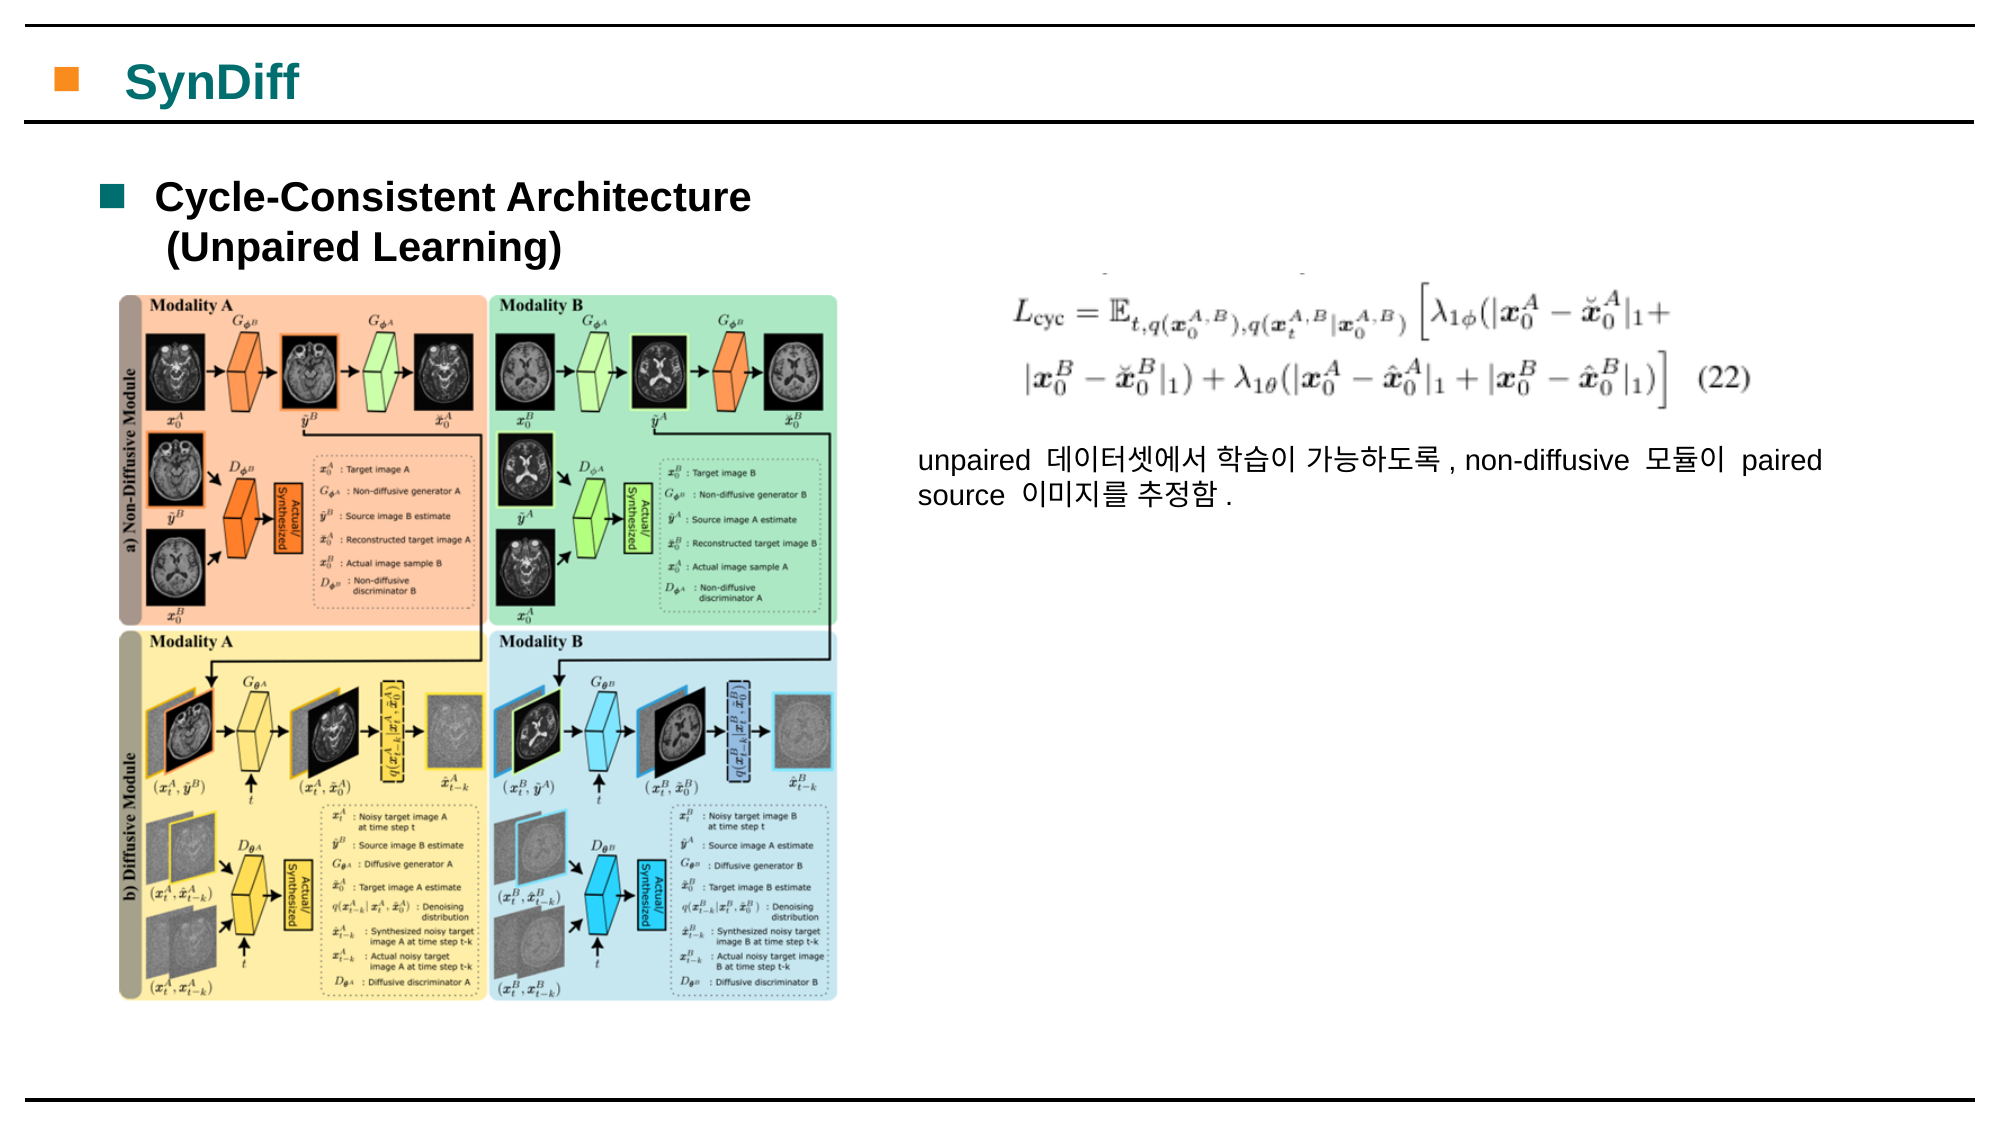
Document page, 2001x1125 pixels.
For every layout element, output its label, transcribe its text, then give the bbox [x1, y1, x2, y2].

text_box Cycle-Consistent Architecture (Unpaired Learning) [139, 162, 768, 278]
picture [109, 293, 843, 1004]
text_box ■ [82, 153, 137, 231]
text_box ■ [24, 36, 110, 120]
text_box unpaired 데이터셋에서 학습이 가능하도록, non-diffusive 모듈이 paired source 이미지를 추정함. [903, 433, 1903, 519]
picture [924, 272, 1765, 418]
text_box SynDiff [110, 37, 1975, 121]
